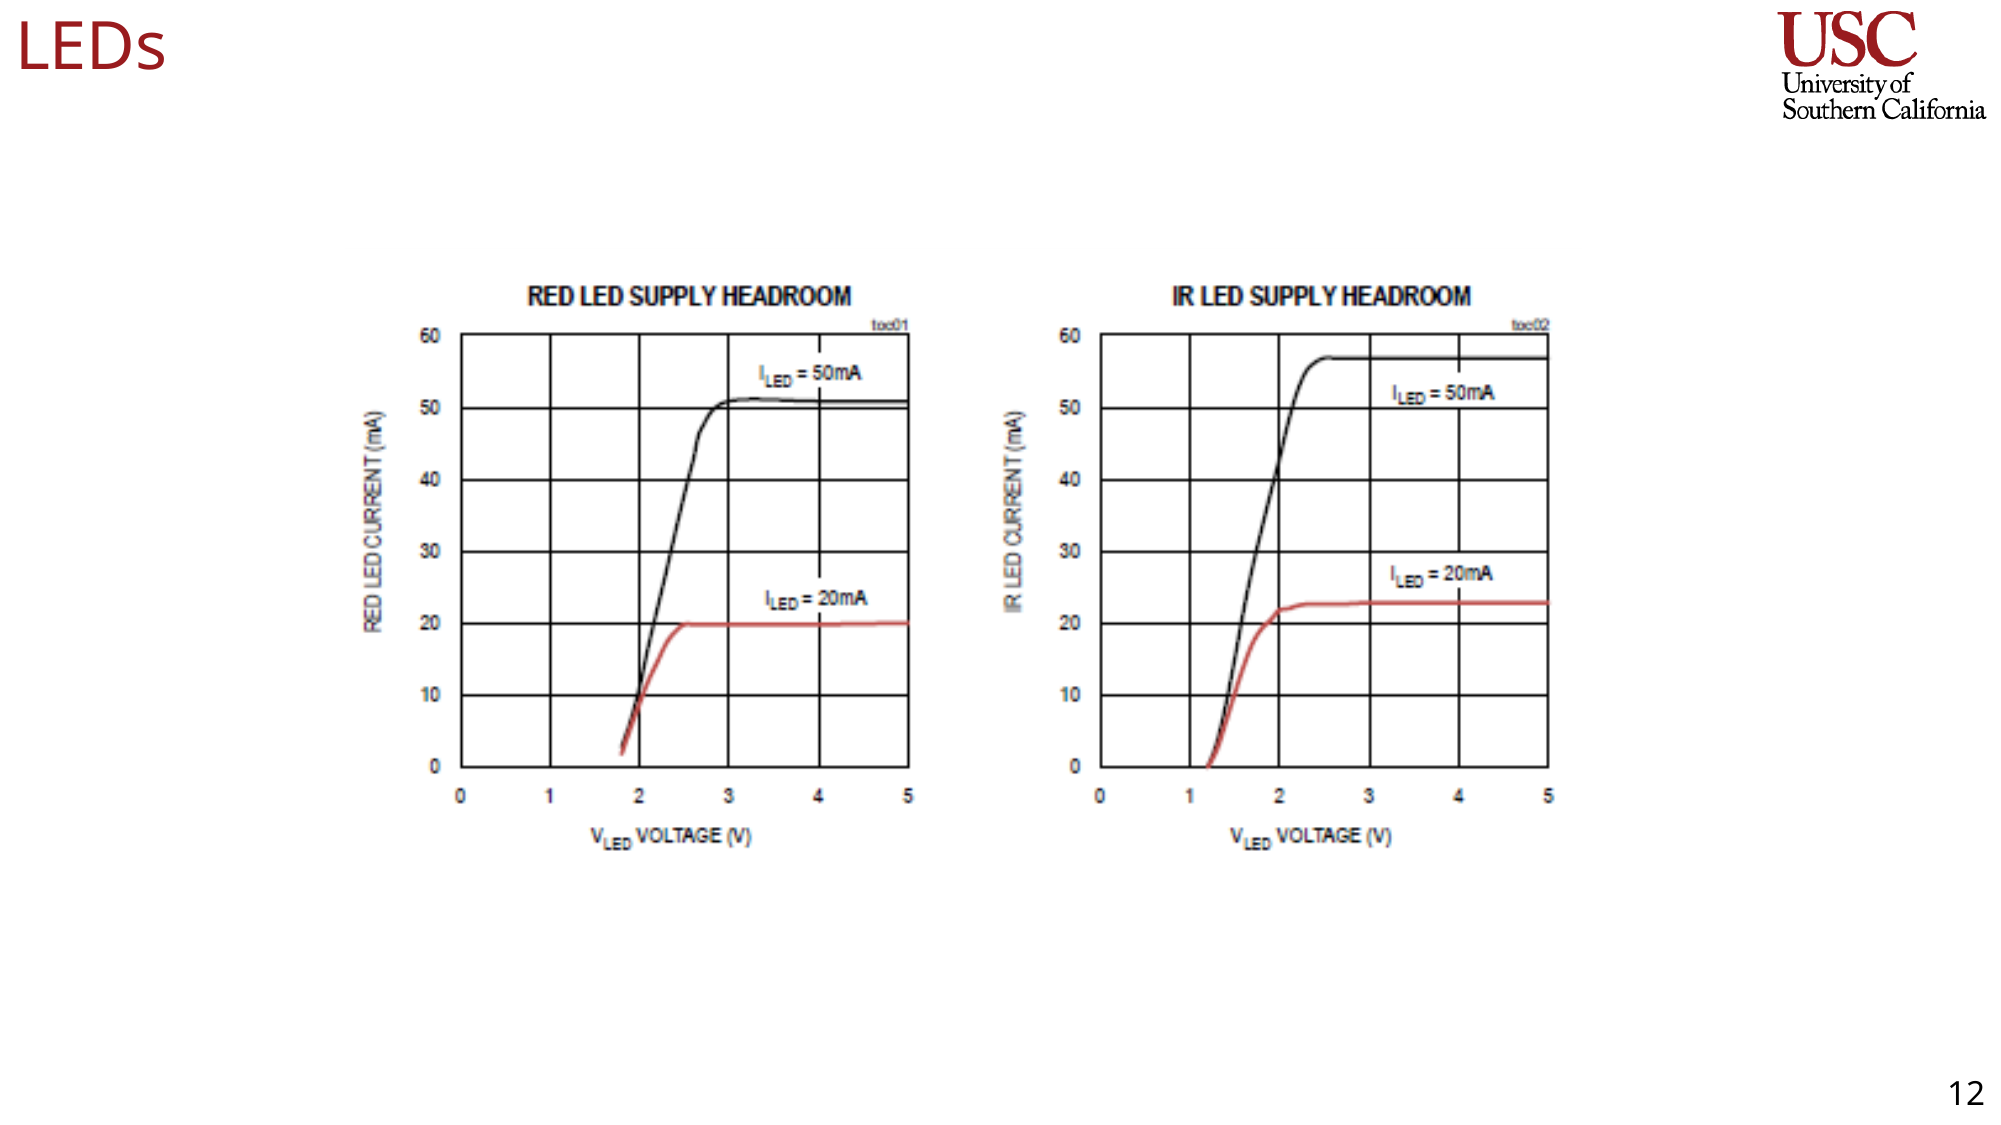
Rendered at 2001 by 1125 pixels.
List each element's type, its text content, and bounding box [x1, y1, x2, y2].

slide_number 12 [1915, 1065, 2000, 1125]
title LEDs [0, 0, 1725, 96]
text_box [611, 431, 722, 765]
picture [344, 247, 1582, 878]
picture [1769, 0, 1992, 130]
